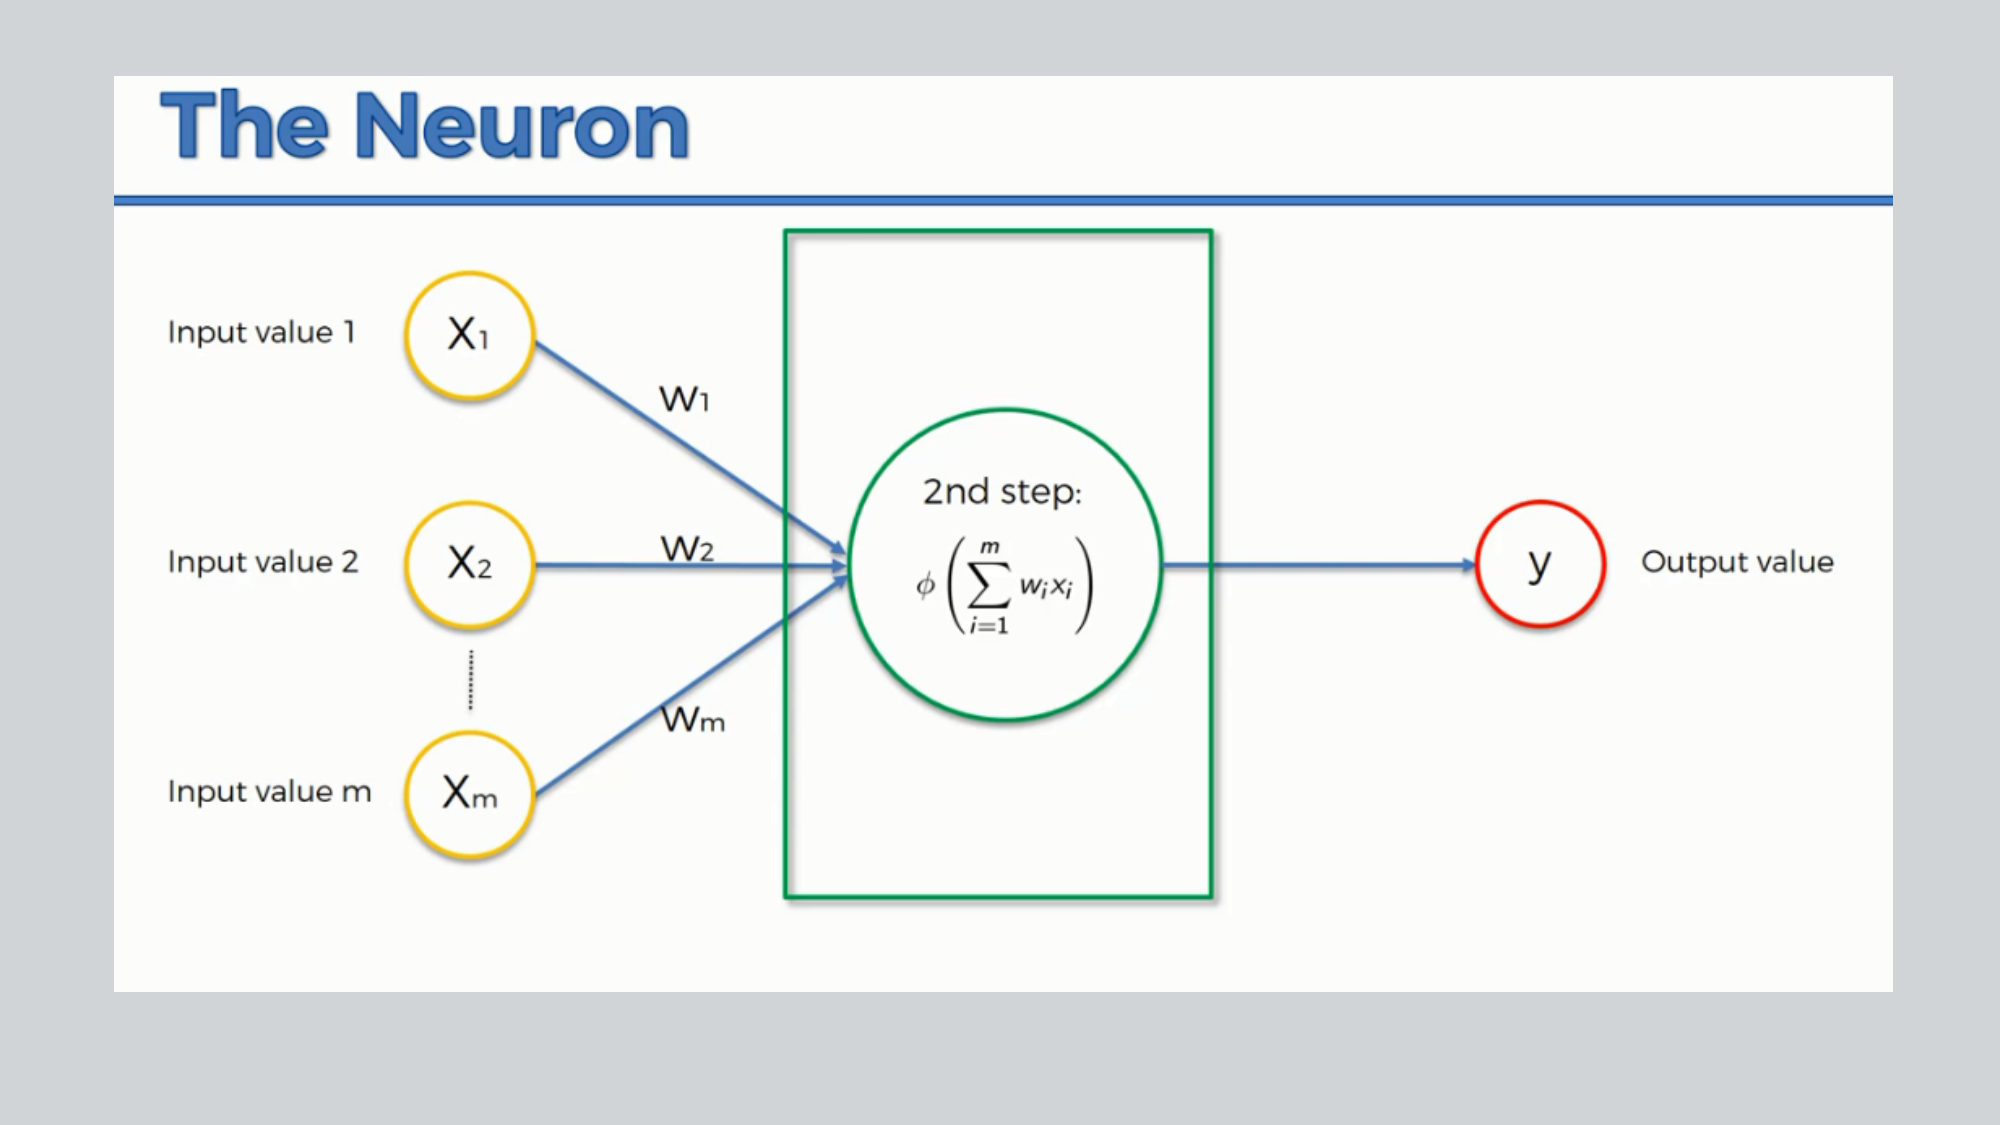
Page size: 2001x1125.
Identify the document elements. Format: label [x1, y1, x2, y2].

list [114, 76, 1893, 992]
